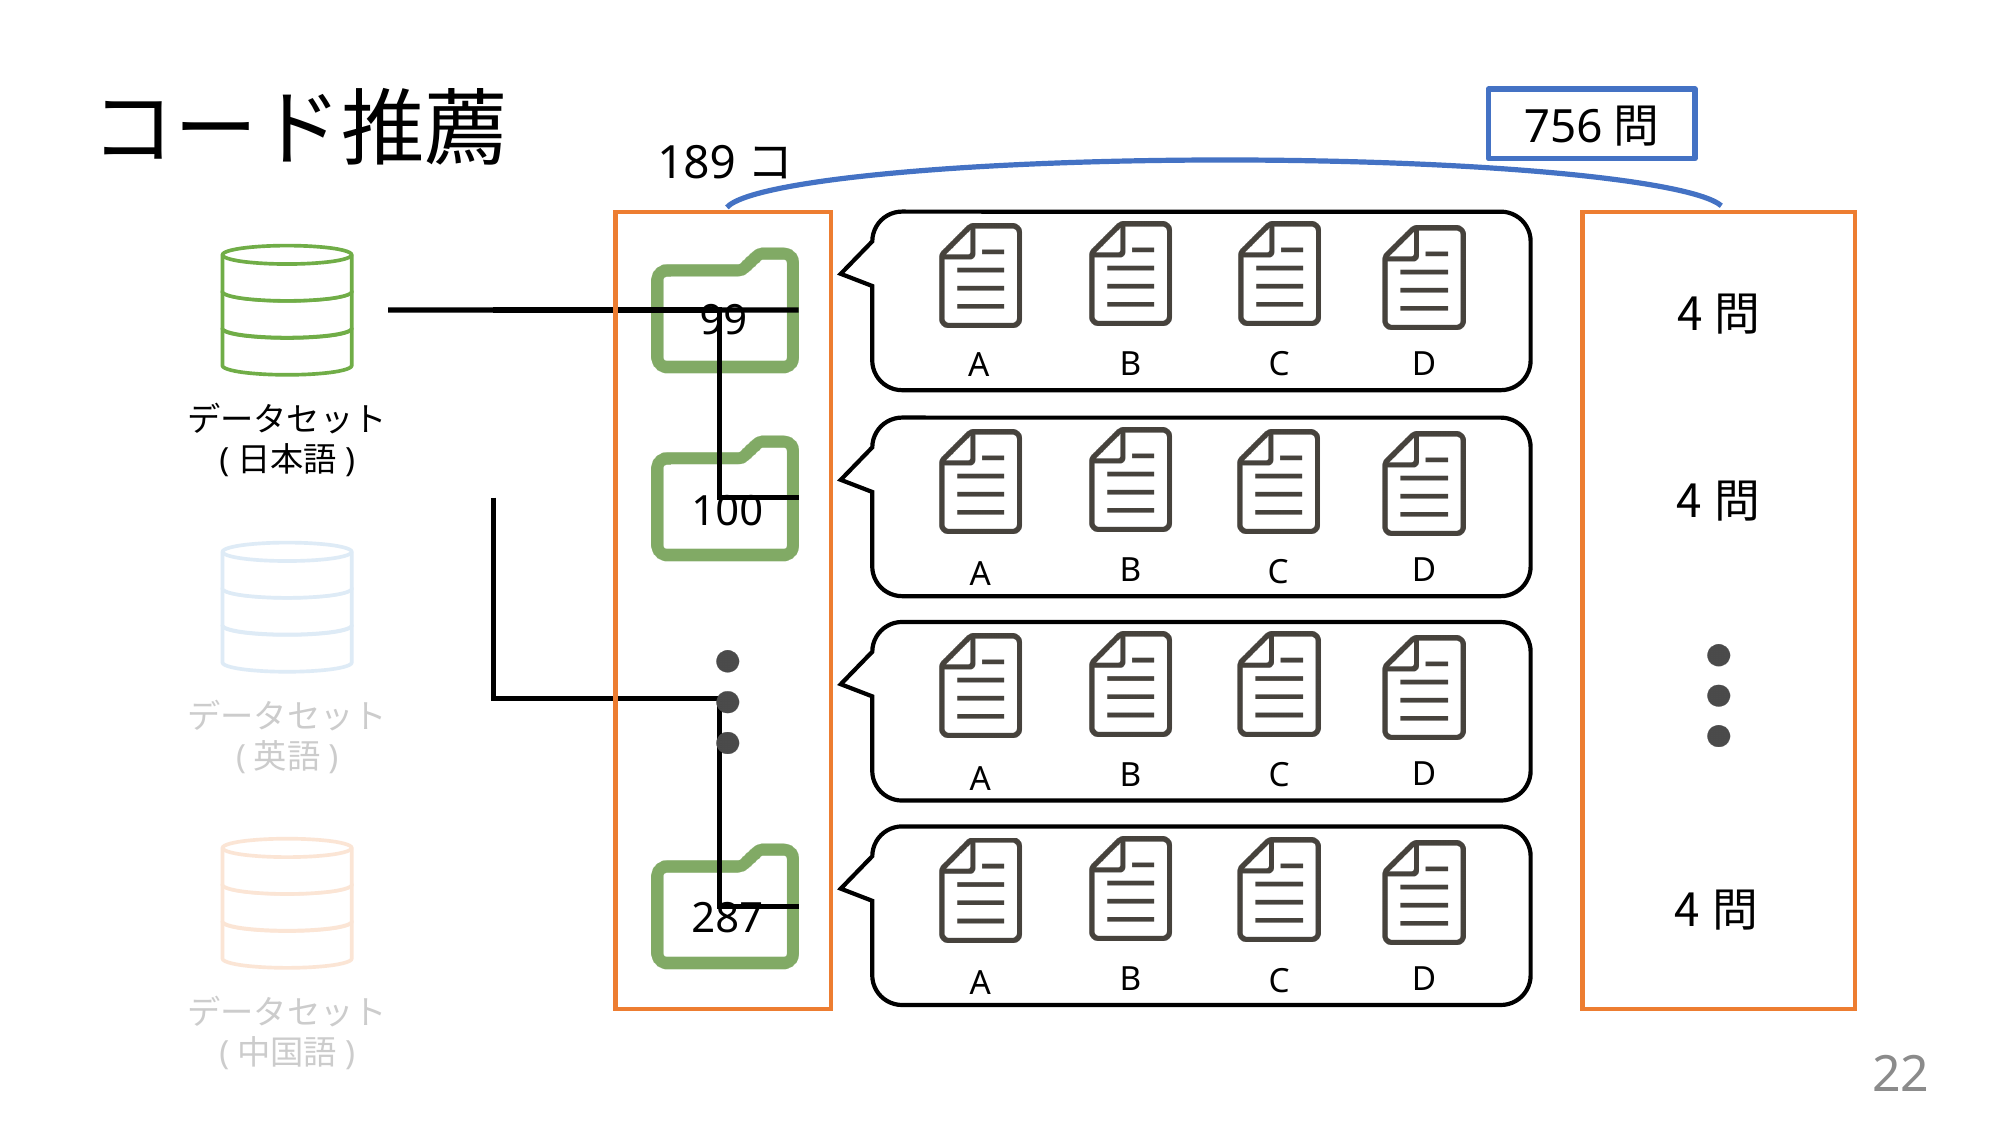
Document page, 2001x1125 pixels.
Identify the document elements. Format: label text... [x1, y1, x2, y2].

picture [1088, 221, 1173, 326]
text_box [838, 825, 1532, 1007]
text_box C [1223, 542, 1333, 598]
text_box A [923, 336, 1034, 391]
picture [938, 838, 1023, 943]
picture [938, 429, 1023, 534]
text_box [468, 723, 677, 882]
text_box A [925, 545, 1036, 600]
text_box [651, 424, 799, 572]
text_box 756問 [1488, 88, 1696, 159]
picture [1088, 836, 1173, 941]
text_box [162, 838, 413, 1080]
picture [1665, 644, 1772, 748]
text_box A [925, 749, 1036, 805]
text_box [838, 210, 1532, 392]
text_box B [1075, 335, 1186, 390]
picture [1381, 431, 1467, 536]
text_box [838, 620, 1532, 802]
text_box A [925, 953, 1036, 1009]
text_box [838, 416, 1532, 598]
picture [674, 650, 781, 754]
title コード推薦 [76, 22, 1802, 240]
slide_number 22 [1494, 1045, 1945, 1106]
text_box D [1369, 540, 1479, 596]
picture [1236, 837, 1321, 942]
text_box D [1369, 949, 1479, 1005]
text_box D [1369, 744, 1479, 800]
text_box [614, 211, 832, 1010]
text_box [471, 519, 673, 678]
text_box [726, 159, 1722, 213]
picture [1236, 631, 1322, 737]
picture [1381, 225, 1467, 330]
text_box [1581, 211, 1856, 1010]
text_box 4問 [1593, 464, 1844, 535]
picture [1088, 427, 1173, 532]
text_box 189コ [600, 125, 850, 196]
text_box B [1075, 541, 1186, 596]
text_box C [1224, 951, 1334, 1006]
picture [1088, 631, 1173, 737]
text_box B [1075, 949, 1186, 1005]
picture [938, 633, 1023, 738]
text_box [162, 245, 412, 487]
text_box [162, 542, 413, 784]
text_box 4問 [1593, 276, 1844, 347]
picture [938, 223, 1023, 328]
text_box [478, 324, 667, 483]
text_box D [1369, 334, 1479, 390]
picture [1236, 429, 1321, 534]
text_box C [1224, 335, 1334, 390]
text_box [651, 236, 799, 384]
picture [1381, 635, 1467, 740]
picture [1237, 221, 1322, 326]
picture [1381, 840, 1467, 945]
text_box B [1075, 745, 1186, 801]
text_box C [1224, 745, 1334, 801]
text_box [651, 832, 799, 980]
text_box [76, 508, 485, 1106]
